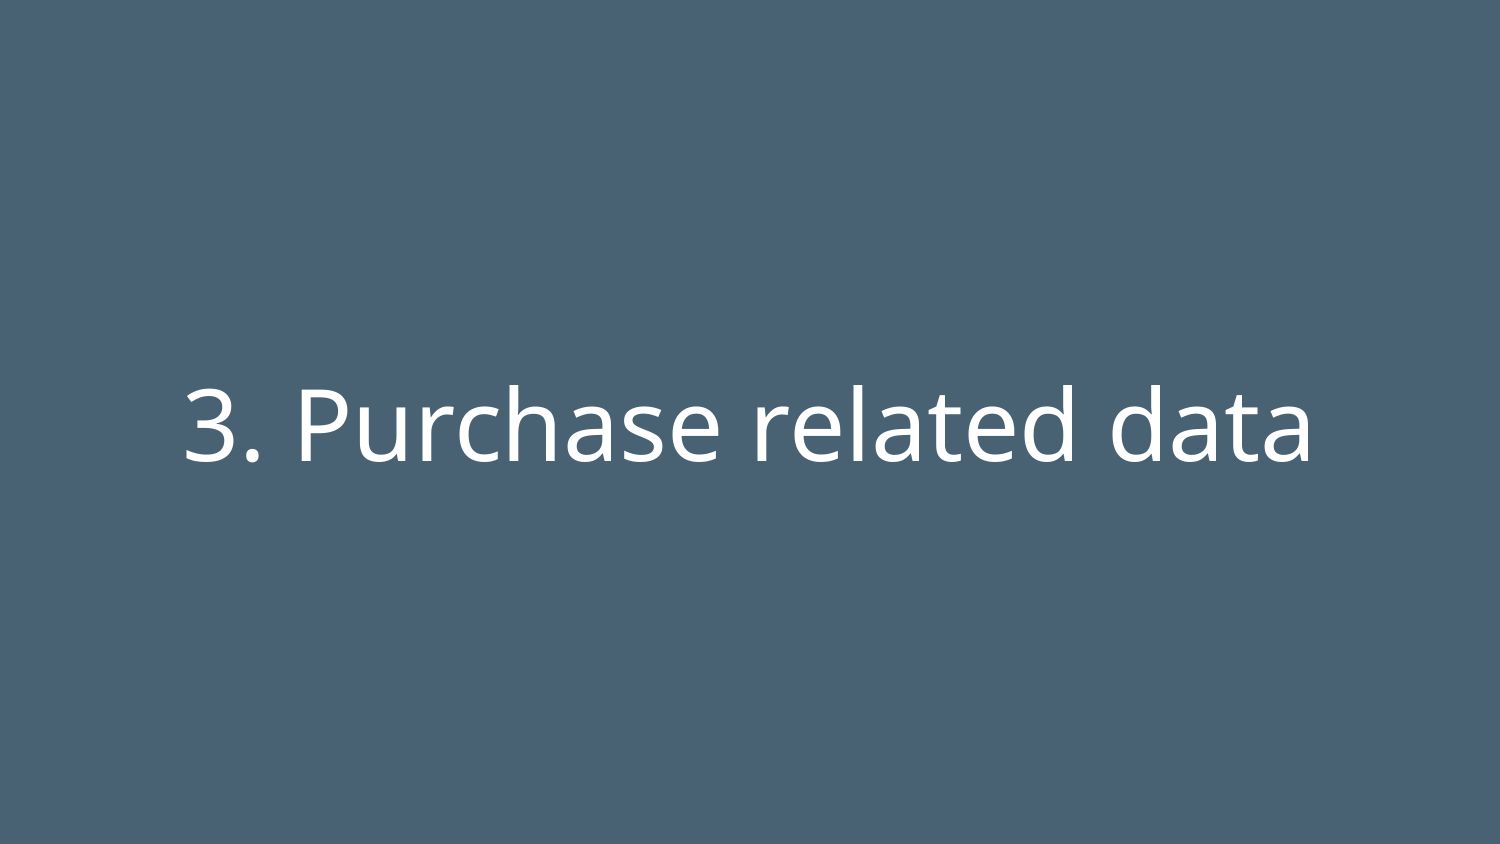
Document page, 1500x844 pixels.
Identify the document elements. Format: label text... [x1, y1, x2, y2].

text_box 3. Purchase related data [123, 253, 1377, 591]
